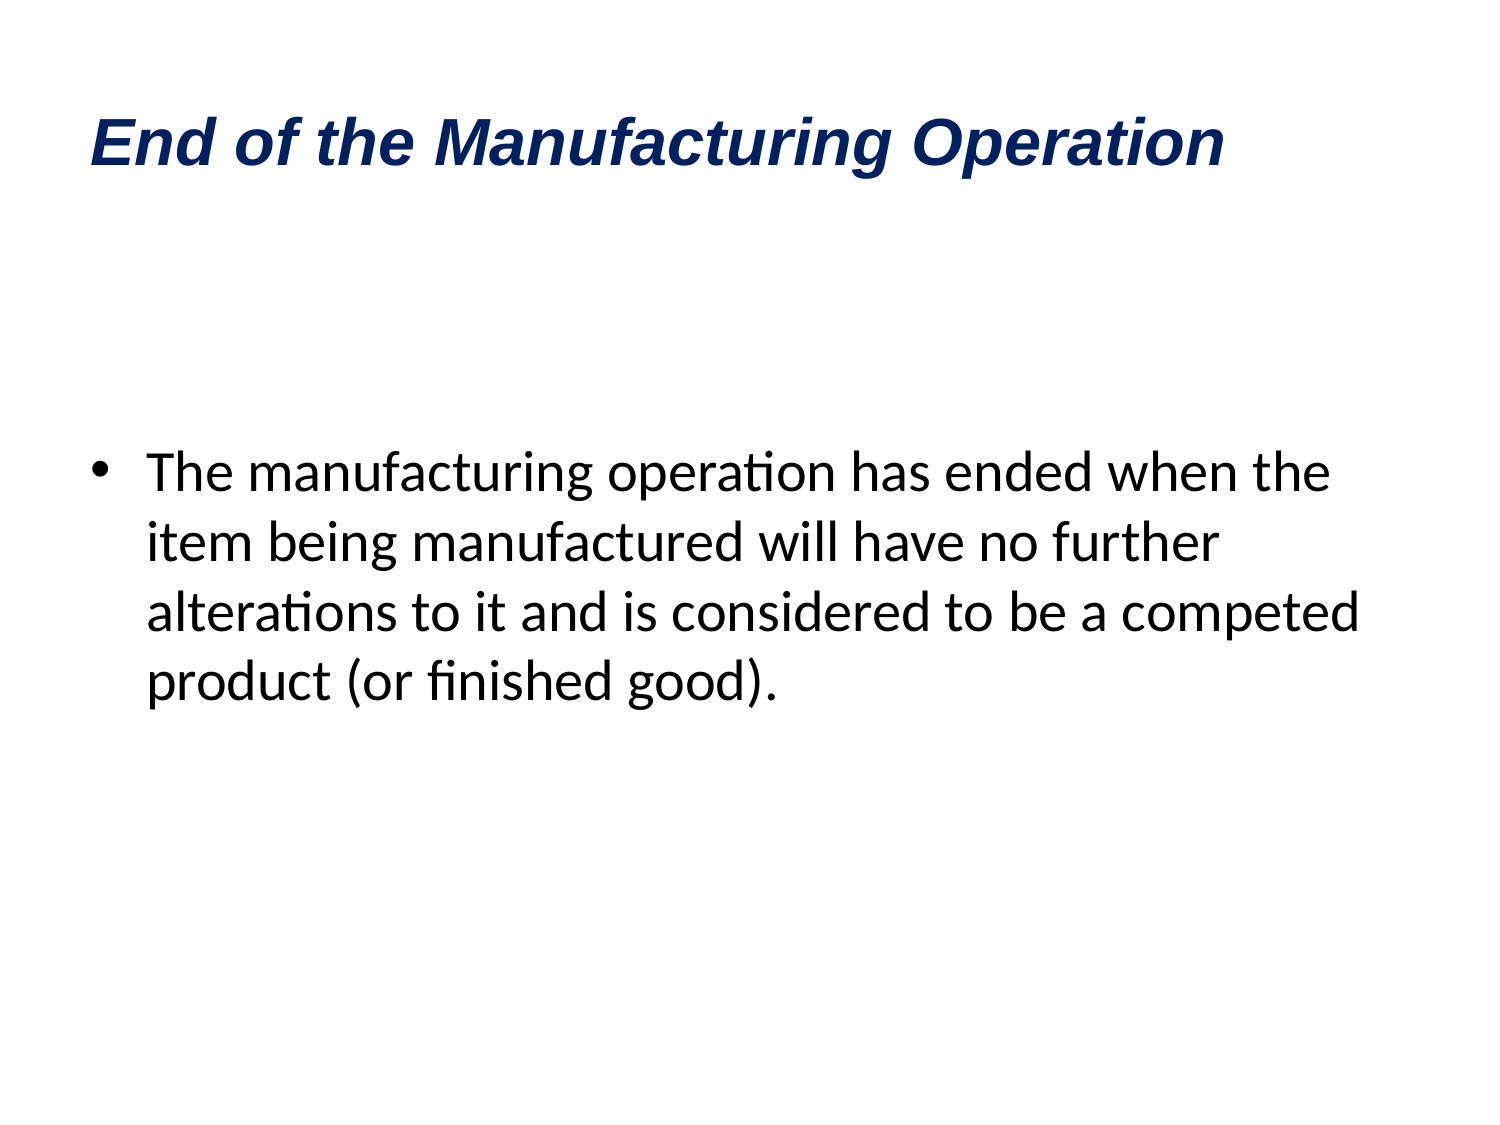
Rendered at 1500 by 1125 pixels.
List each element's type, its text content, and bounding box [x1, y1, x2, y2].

list The manufacturing operation has ended when the item being manufactured will have no further alterations to it and is considered to be a competed product (or finished good). [75, 262, 1425, 1005]
title End of the Manufacturing Operation [75, 45, 1425, 233]
